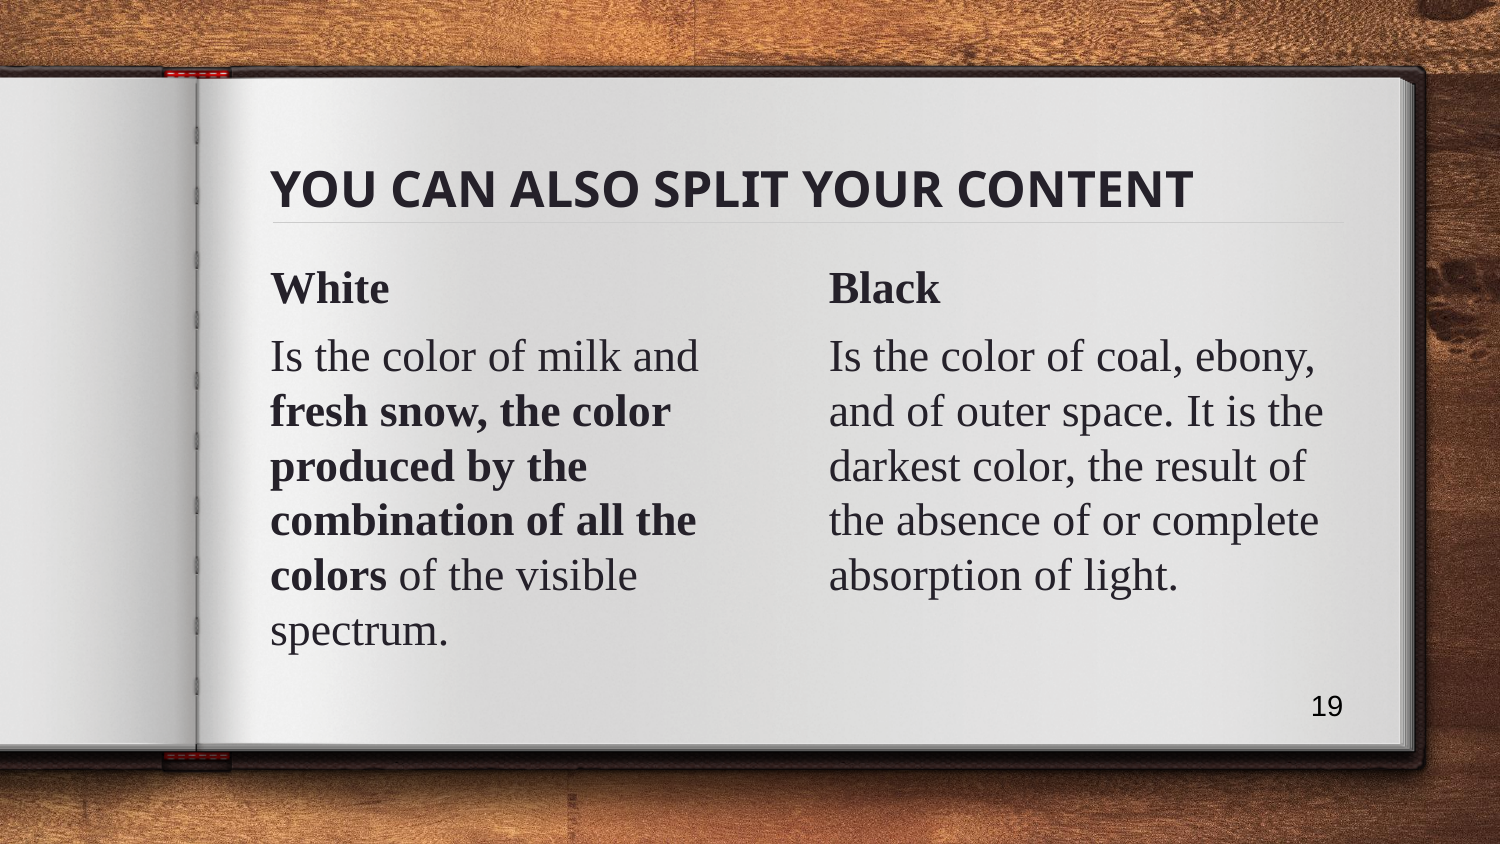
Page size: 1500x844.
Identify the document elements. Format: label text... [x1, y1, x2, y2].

list White Is the color of milk and fresh snow, the color produced by the combination of all the colors of the visible spectrum. [255, 242, 783, 833]
title YOU CAN ALSO SPLIT YOUR CONTENT [255, 117, 1341, 233]
list Black Is the color of coal, ebony, and of outer space. It is the darkest color, the result of the absence of or complete absorption of light. [813, 242, 1341, 833]
picture [0, 0, 1500, 844]
slide_number 19 [1295, 672, 1386, 737]
